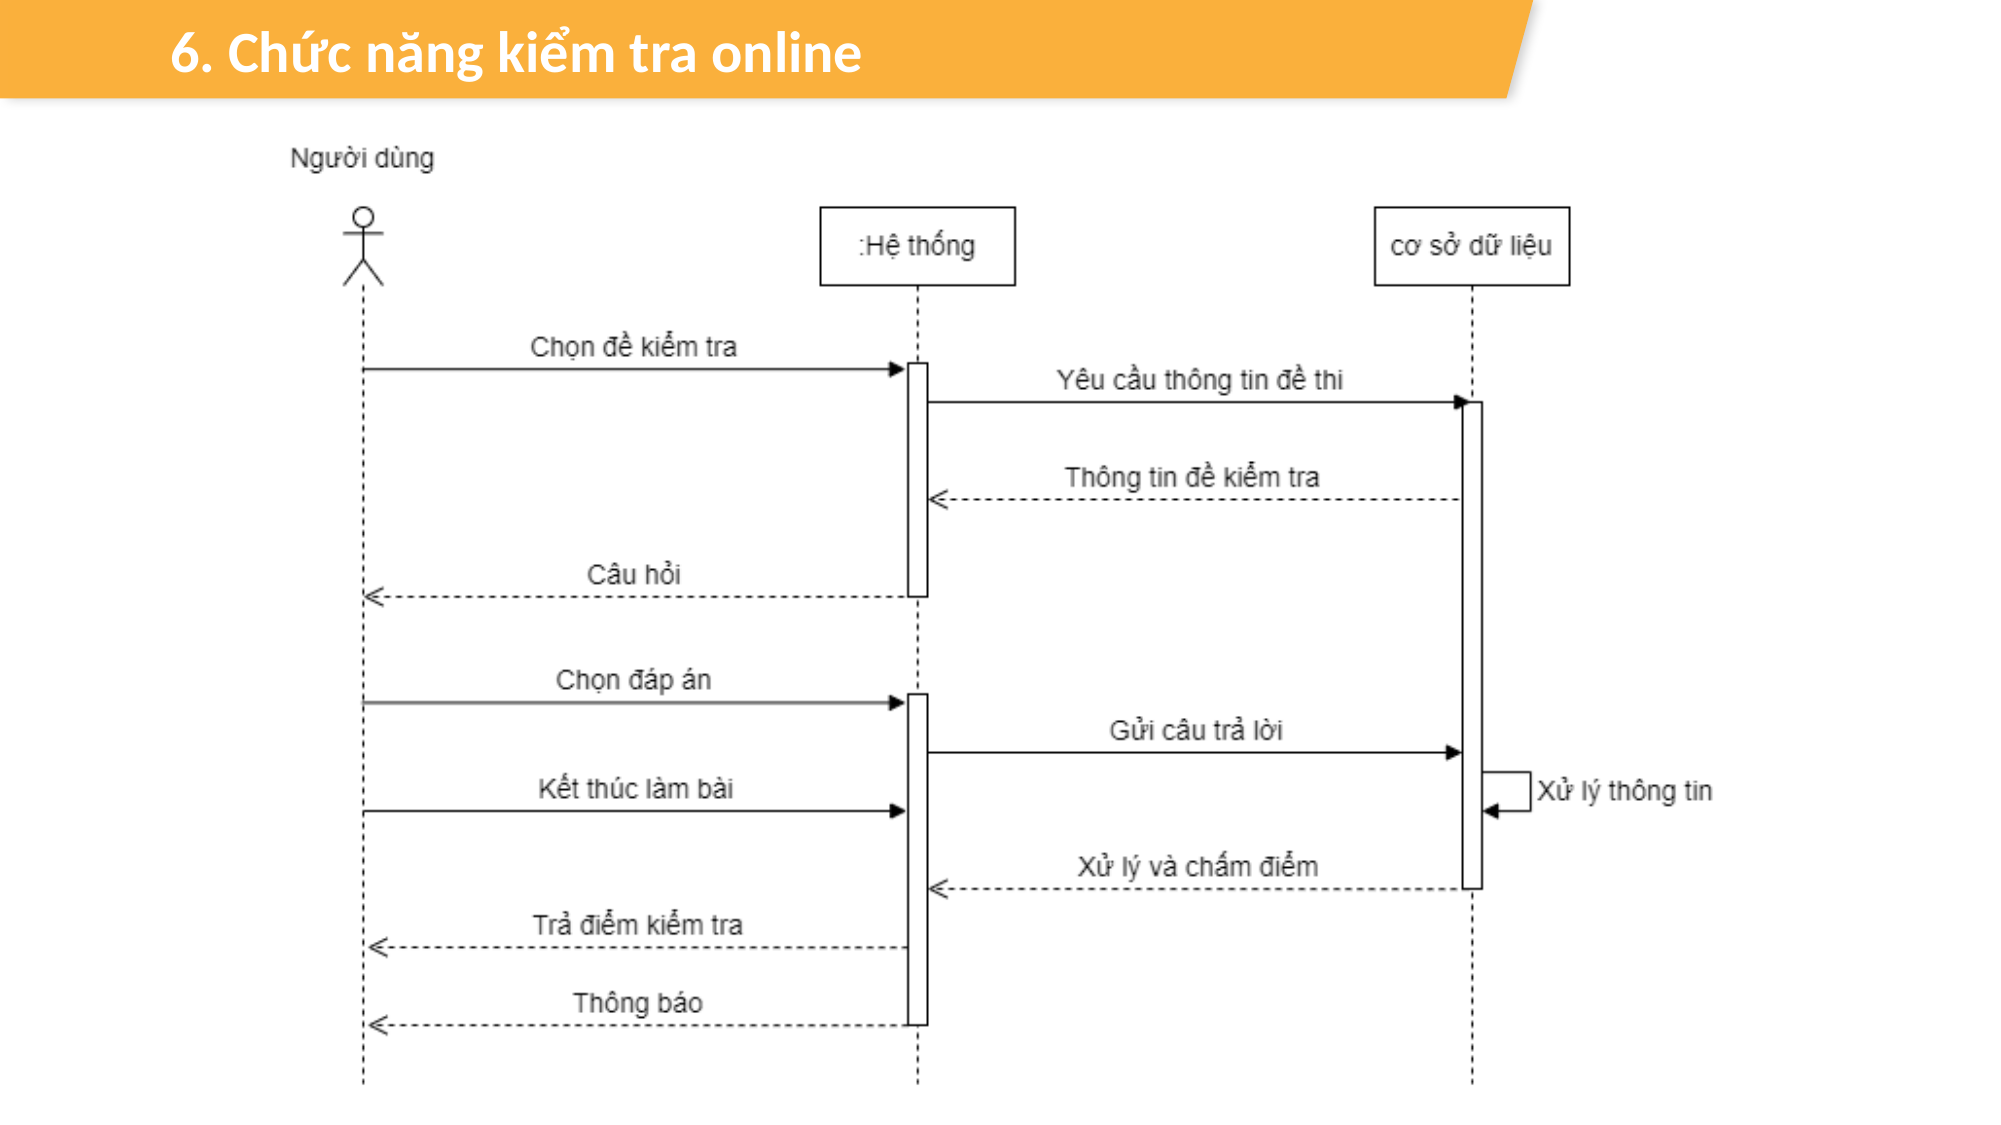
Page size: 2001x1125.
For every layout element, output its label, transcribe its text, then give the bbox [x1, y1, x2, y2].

picture [285, 129, 1715, 1087]
text_box 6. Chức năng kiểm tra online [0, 0, 1534, 99]
